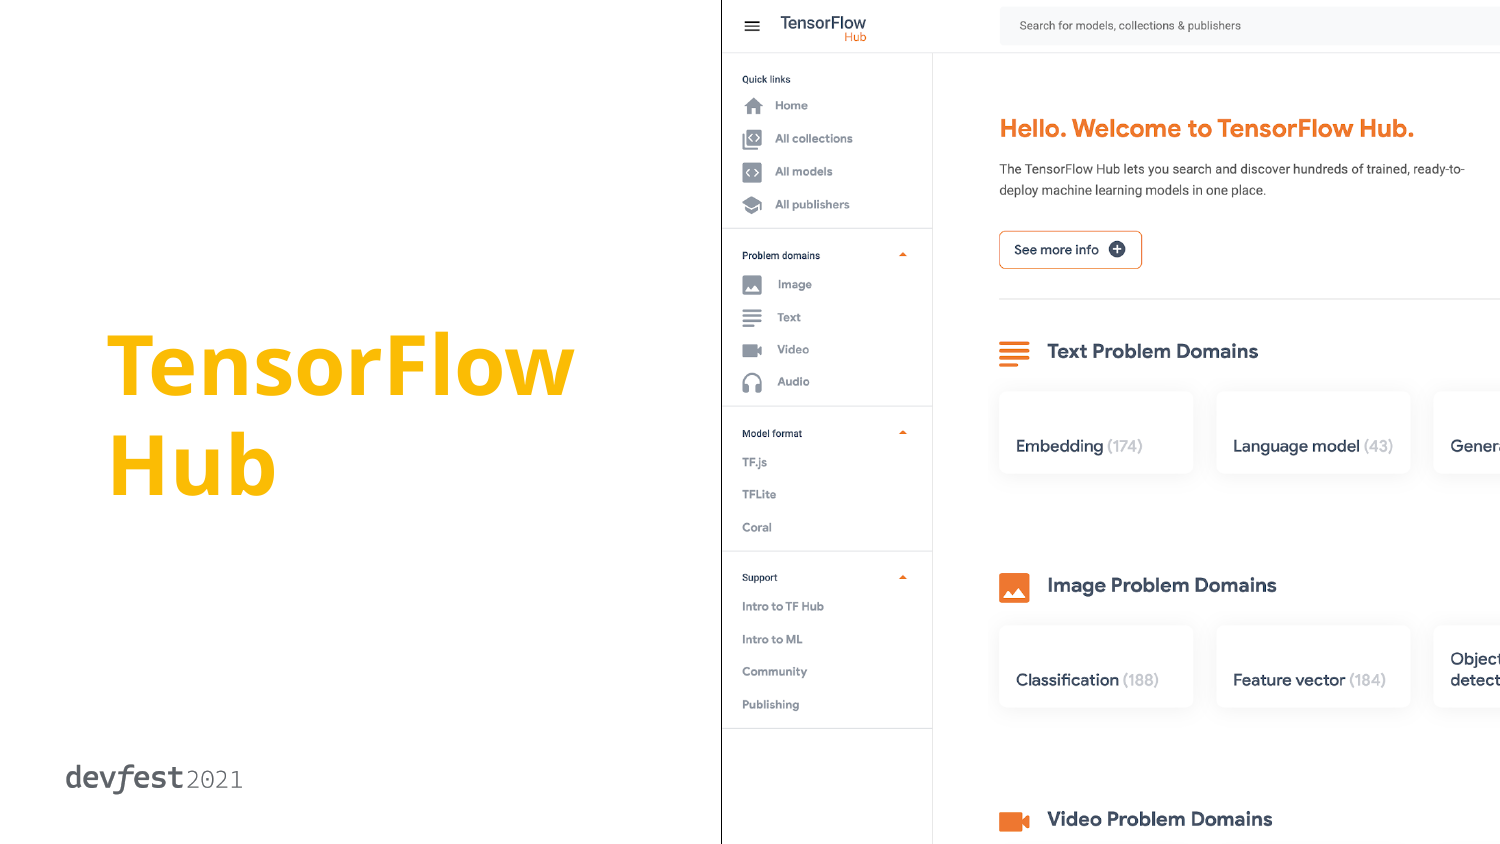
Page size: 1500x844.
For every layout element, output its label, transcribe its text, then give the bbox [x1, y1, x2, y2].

picture [722, 0, 1500, 844]
picture [65, 761, 243, 797]
text_box TensorFlow Hub [106, 312, 647, 532]
